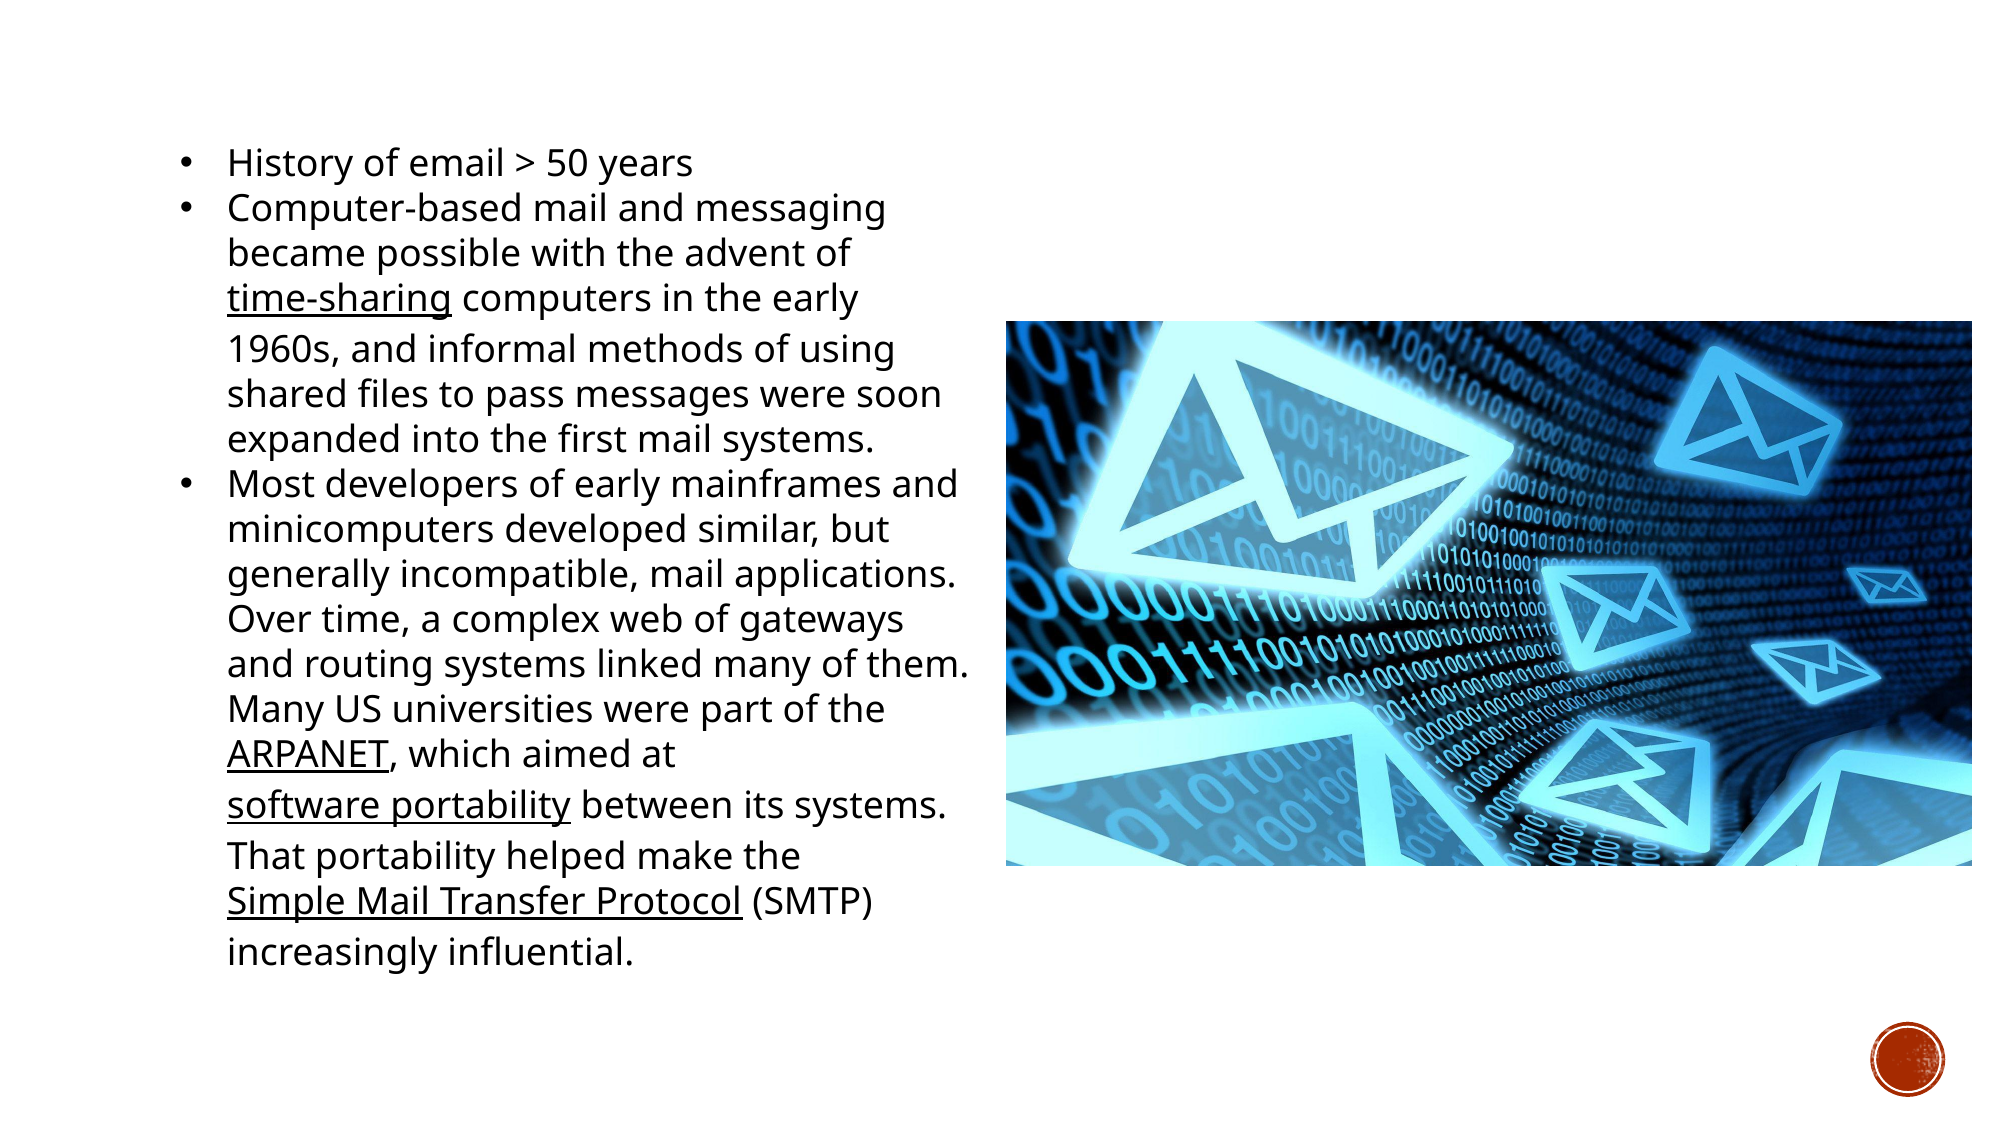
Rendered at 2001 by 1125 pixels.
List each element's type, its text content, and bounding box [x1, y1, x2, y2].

text_box History of email > 50 years Computer-based mail and messaging became possible with the advent of time-sharing computers in the early 1960s, and informal methods of using shared files to pass messages were soon expanded into the first mail systems. Most developers of early mainframes and minicomputers developed similar, but generally incompatible, mail applications. Over time, a complex web of gateways and routing systems linked many of them. Many US universities were part of the ARPANET, which aimed at software portability between its systems. That portability helped make the Simple Mail Transfer Protocol (SMTP) increasingly influential. [165, 131, 994, 981]
picture [1006, 321, 1972, 866]
